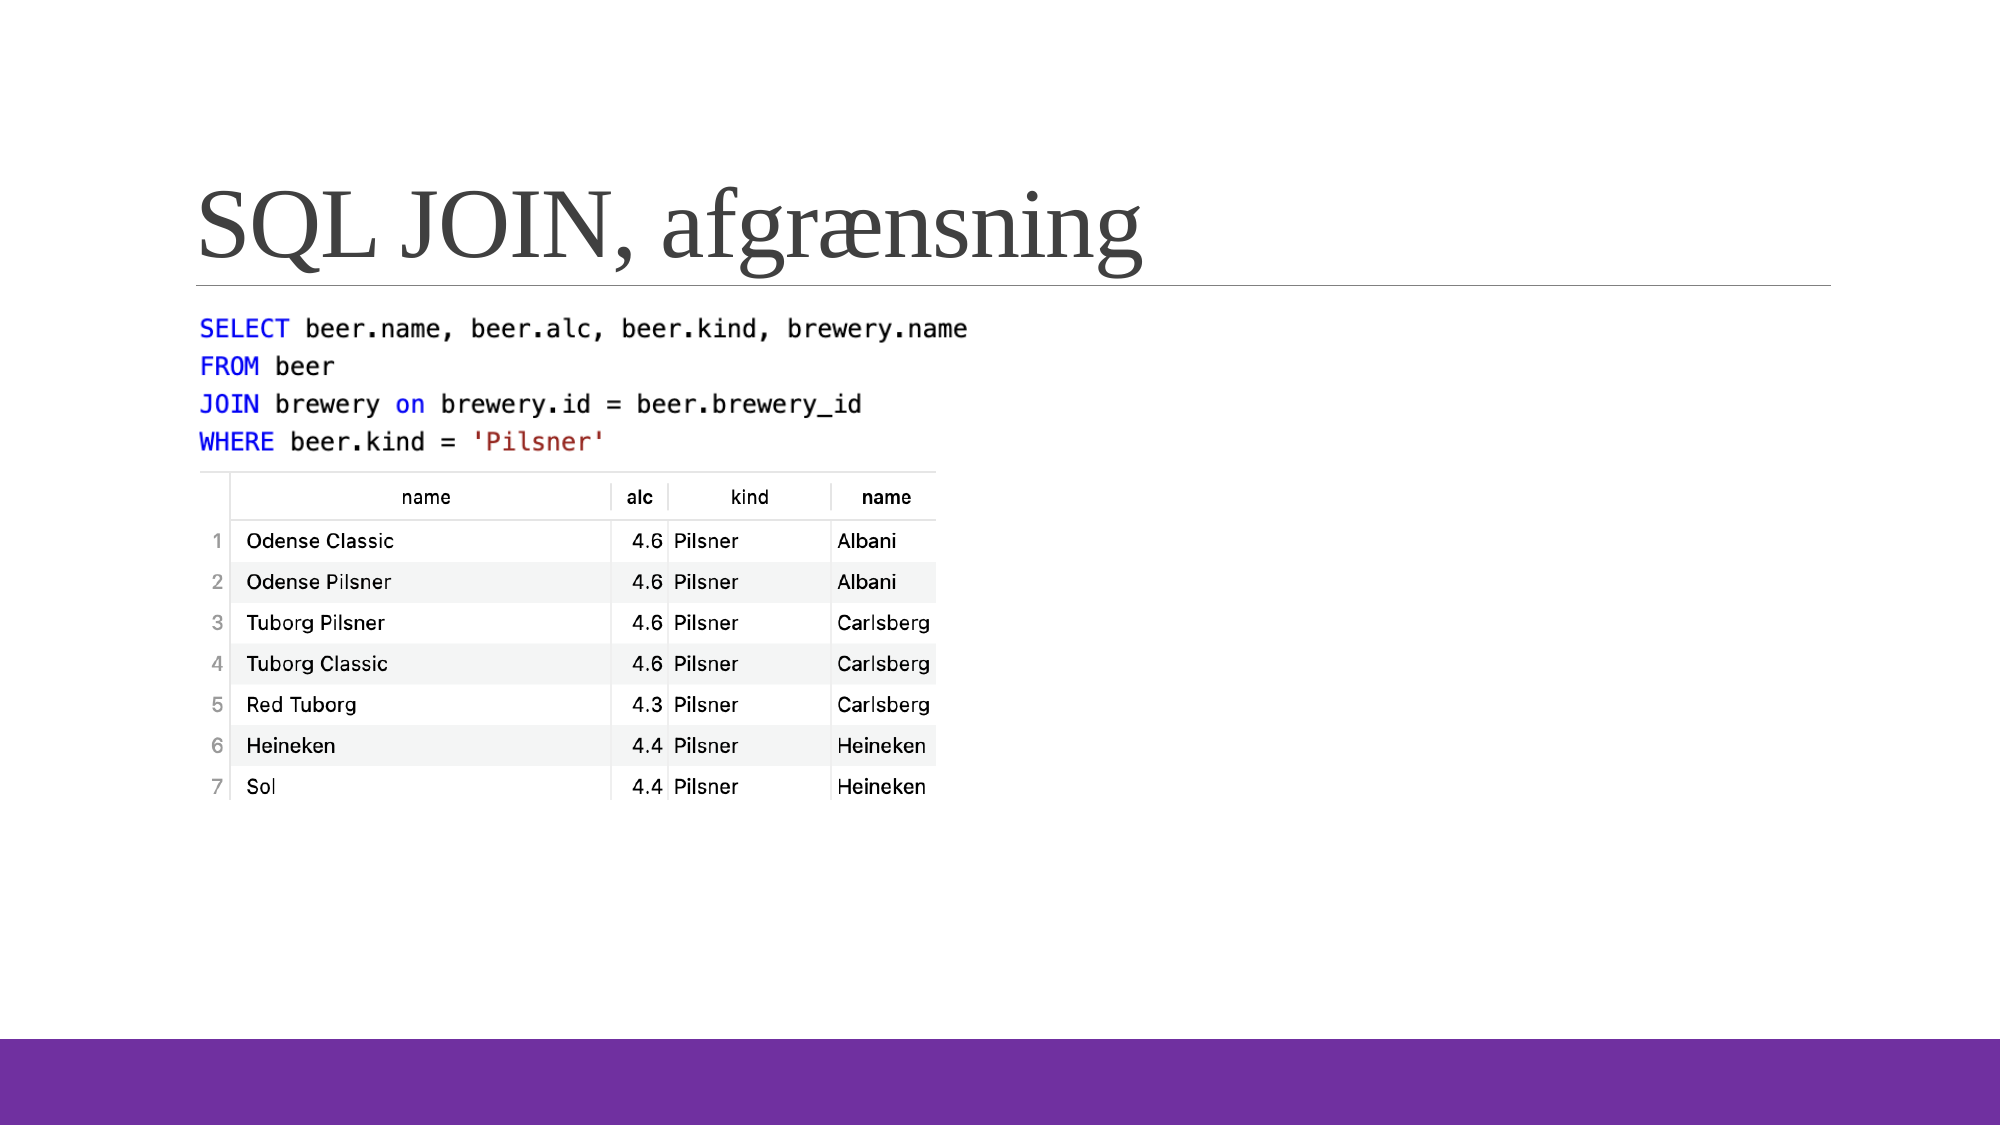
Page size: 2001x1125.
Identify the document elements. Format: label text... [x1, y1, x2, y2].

picture [199, 464, 937, 800]
picture [186, 307, 994, 461]
title SQL JOIN, afgrænsning [180, 47, 1830, 285]
